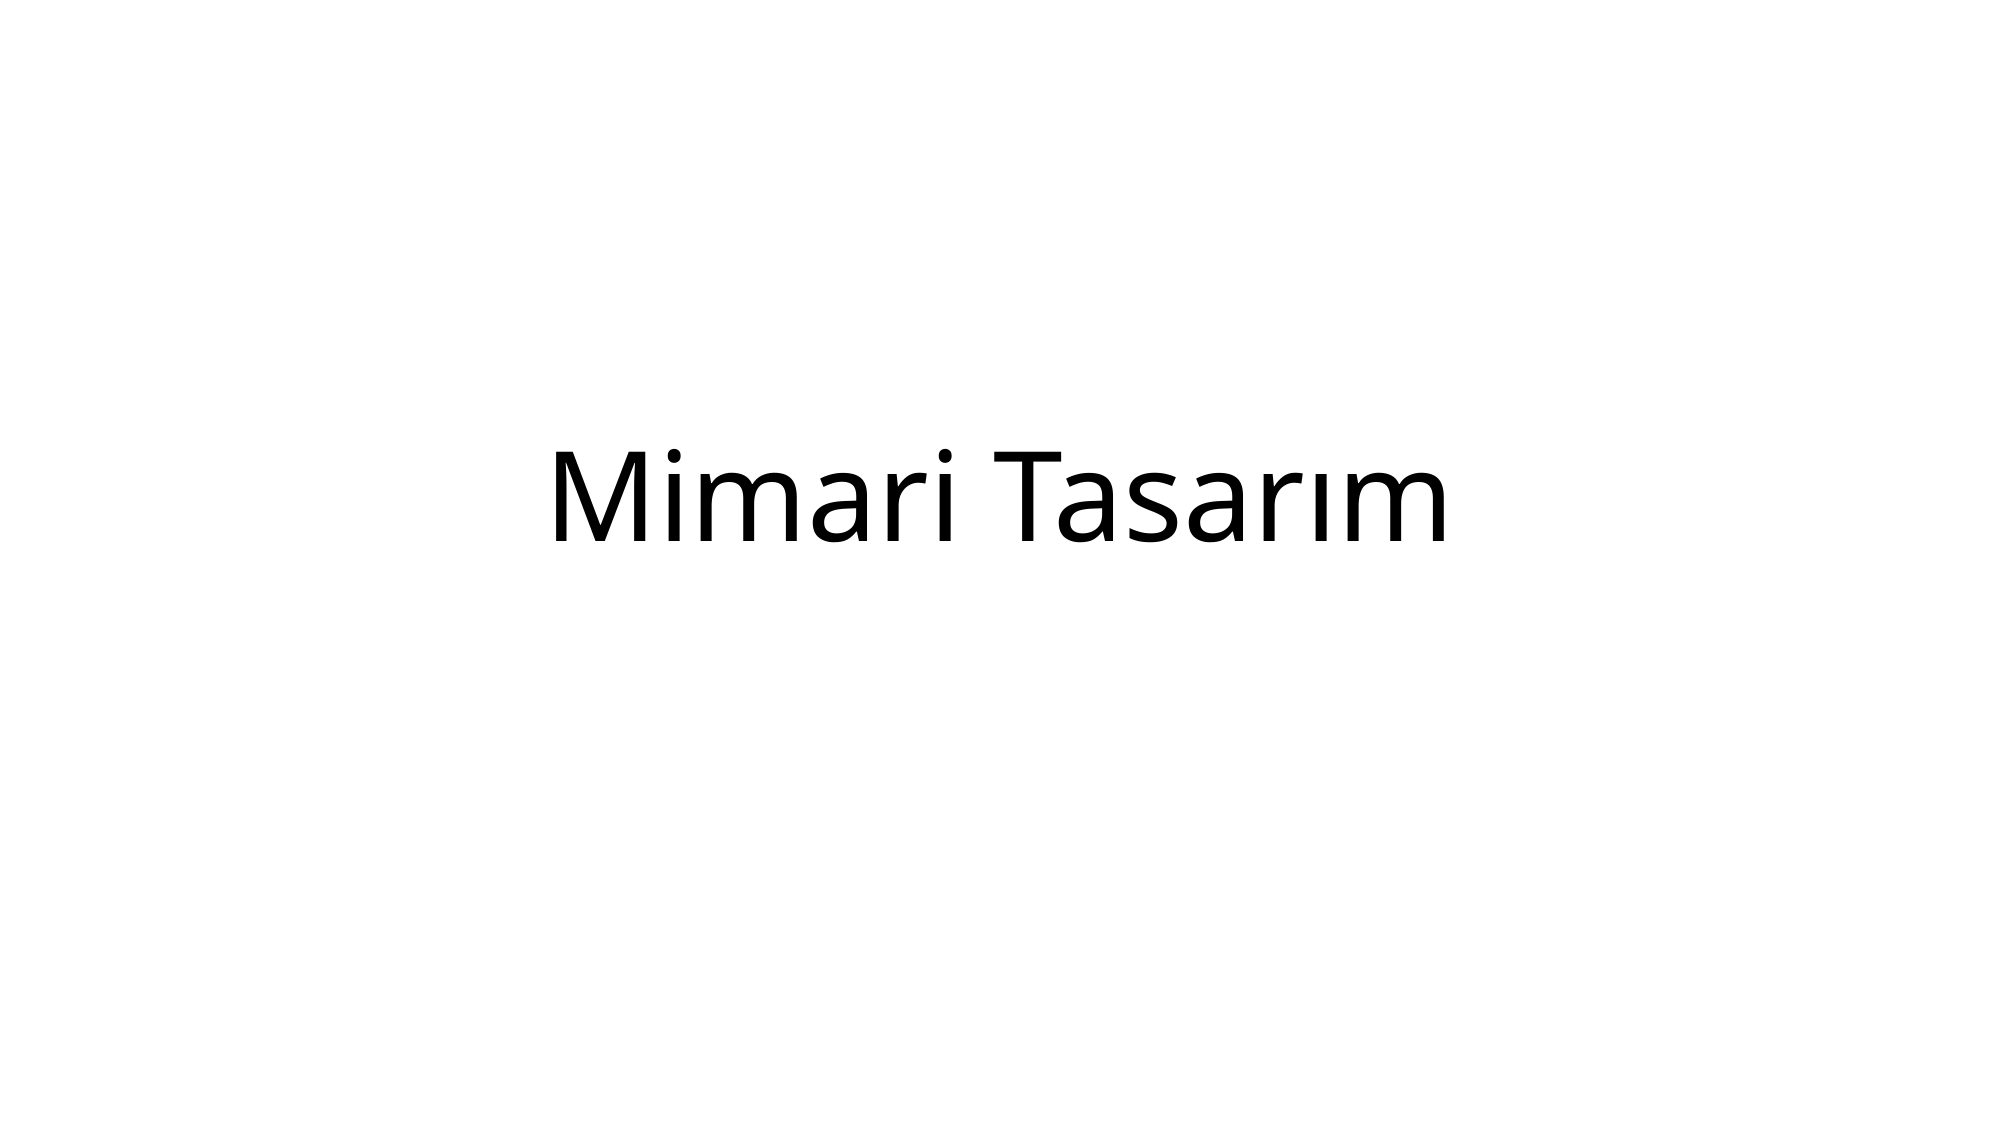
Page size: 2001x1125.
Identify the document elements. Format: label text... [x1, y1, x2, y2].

title Mimari Tasarım [249, 184, 1750, 576]
